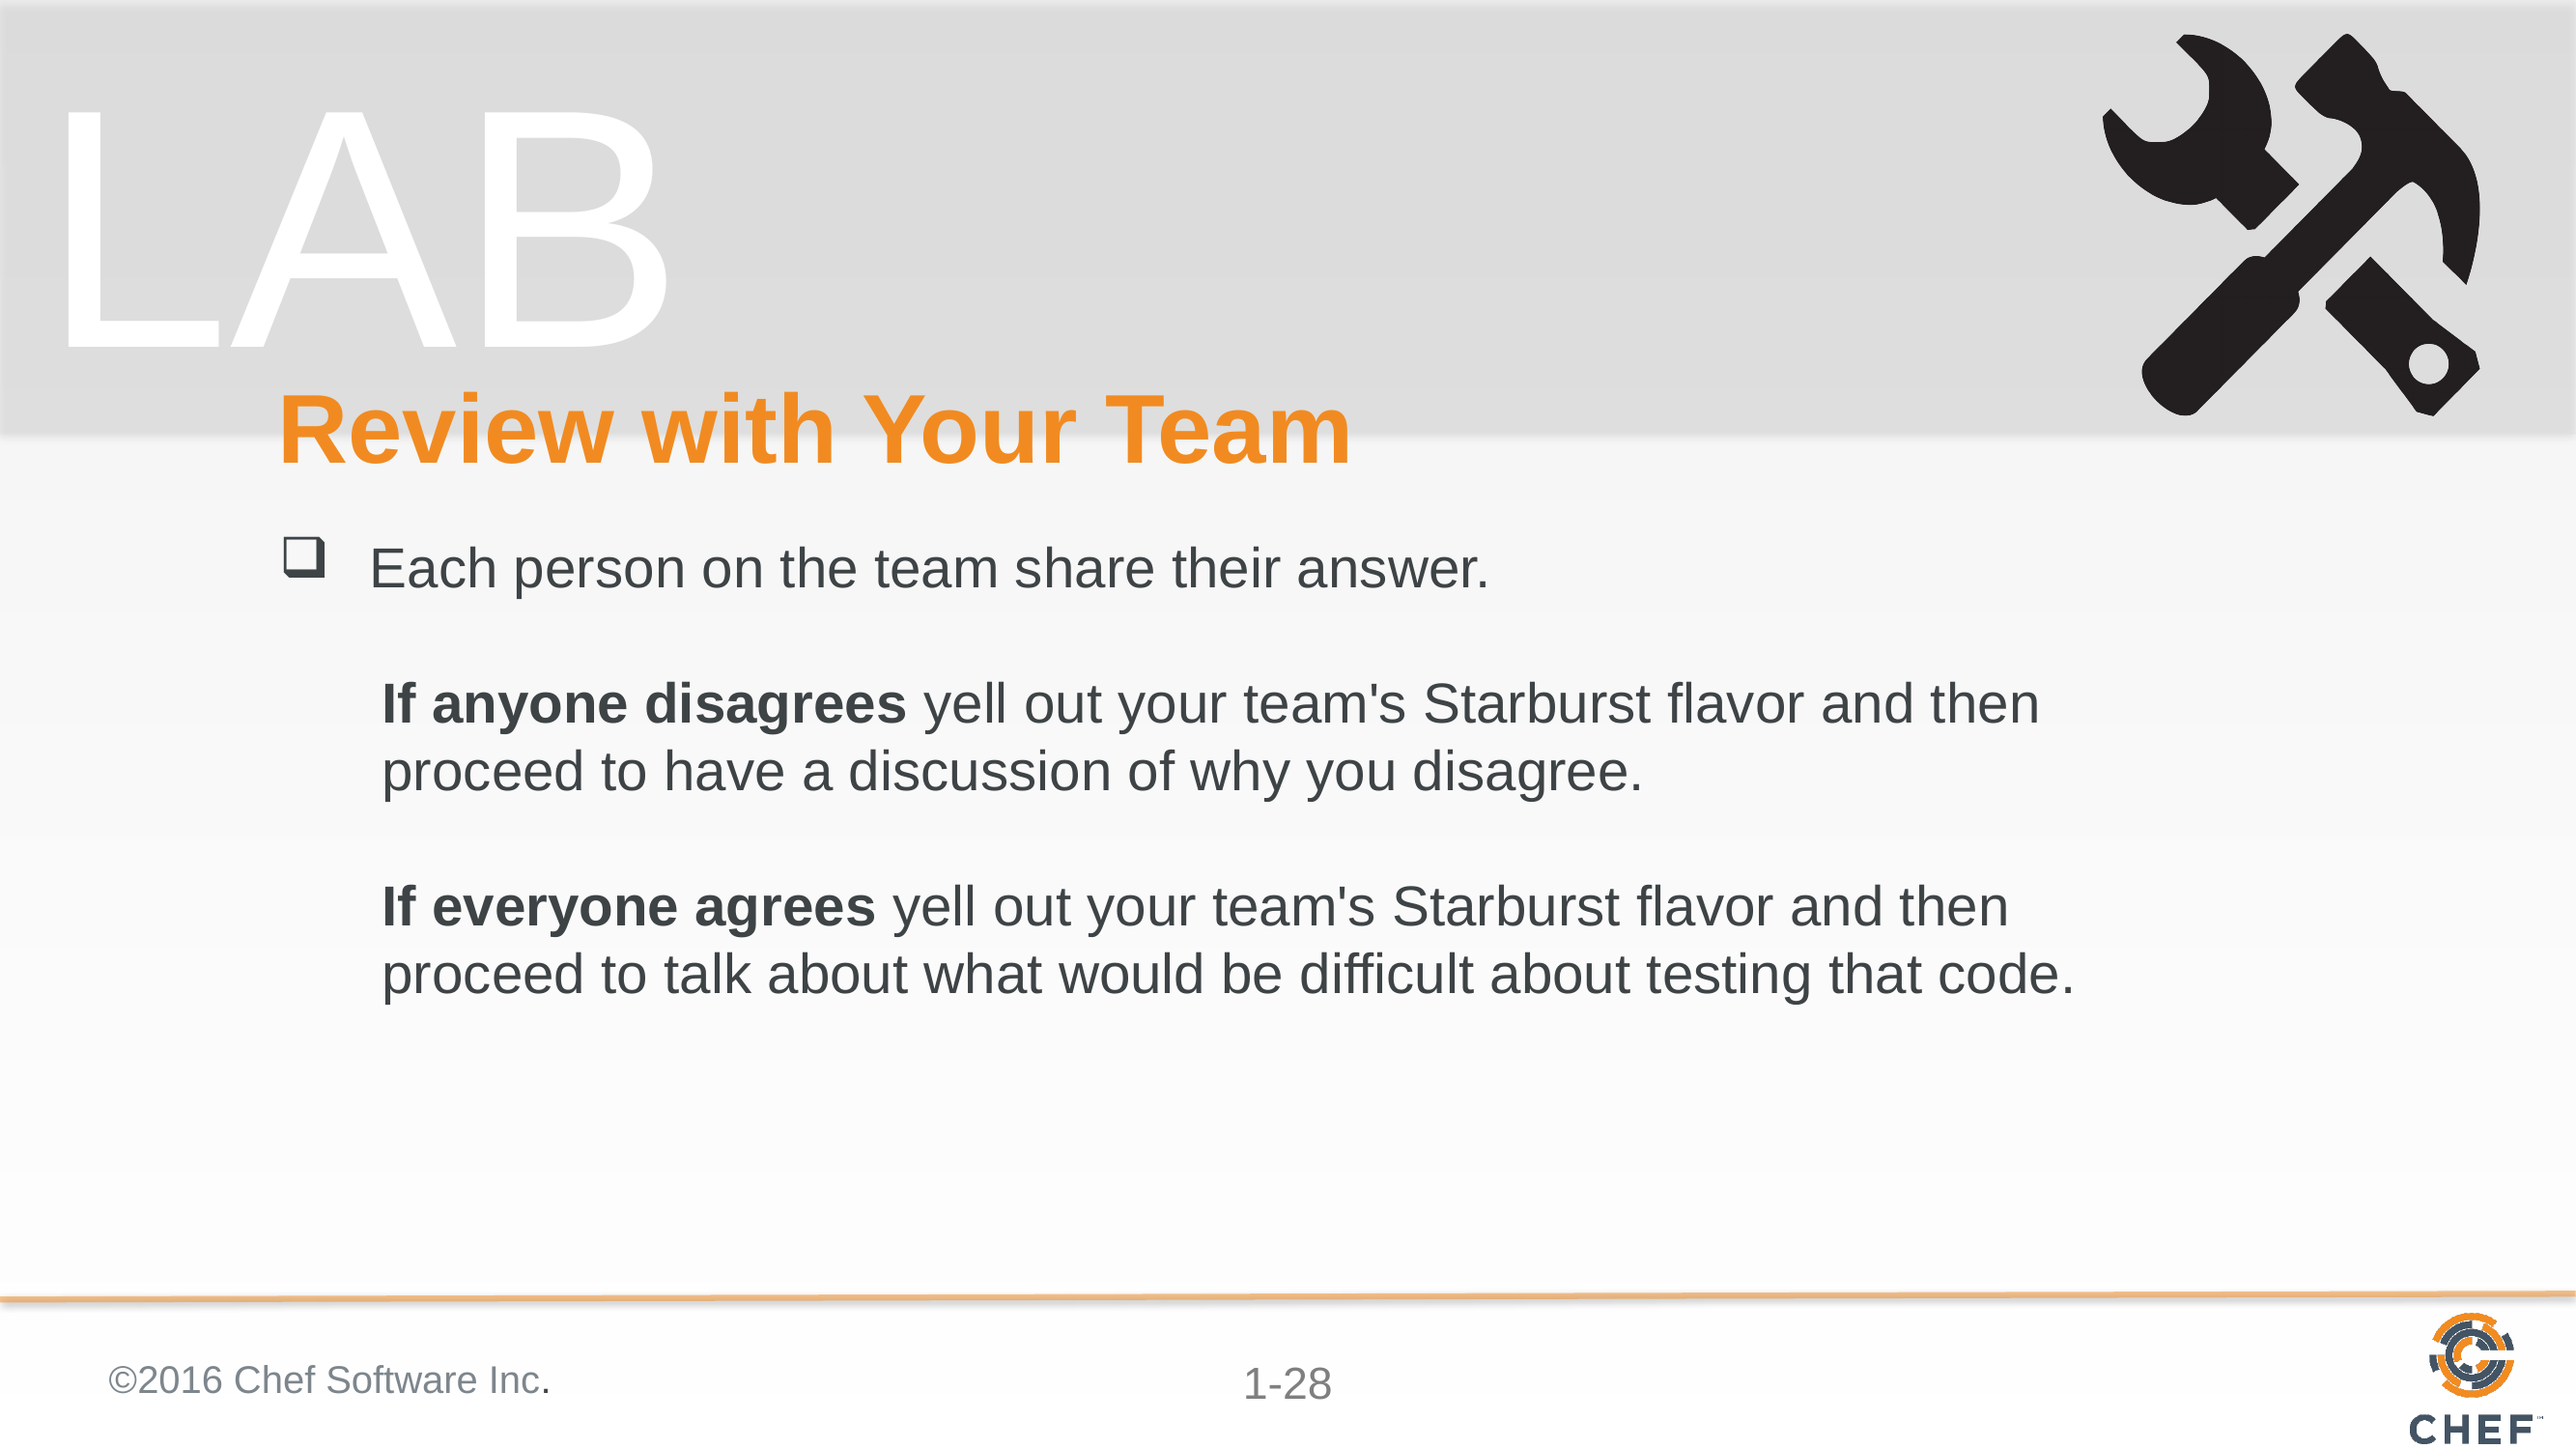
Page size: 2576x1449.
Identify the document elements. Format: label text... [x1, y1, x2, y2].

title Review with Your Team [263, 363, 2218, 499]
subtitle Each person on the team share their answer. If anyone disagrees yell out your team's Starburst flavor and then proceed to have a discussion of why you disagree. If everyone agrees yell out your team's Starburst flavor and then proceed to talk about what would be difficult about testing that code. [265, 516, 2217, 1047]
picture [2399, 1297, 2551, 1449]
picture [2103, 34, 2485, 416]
